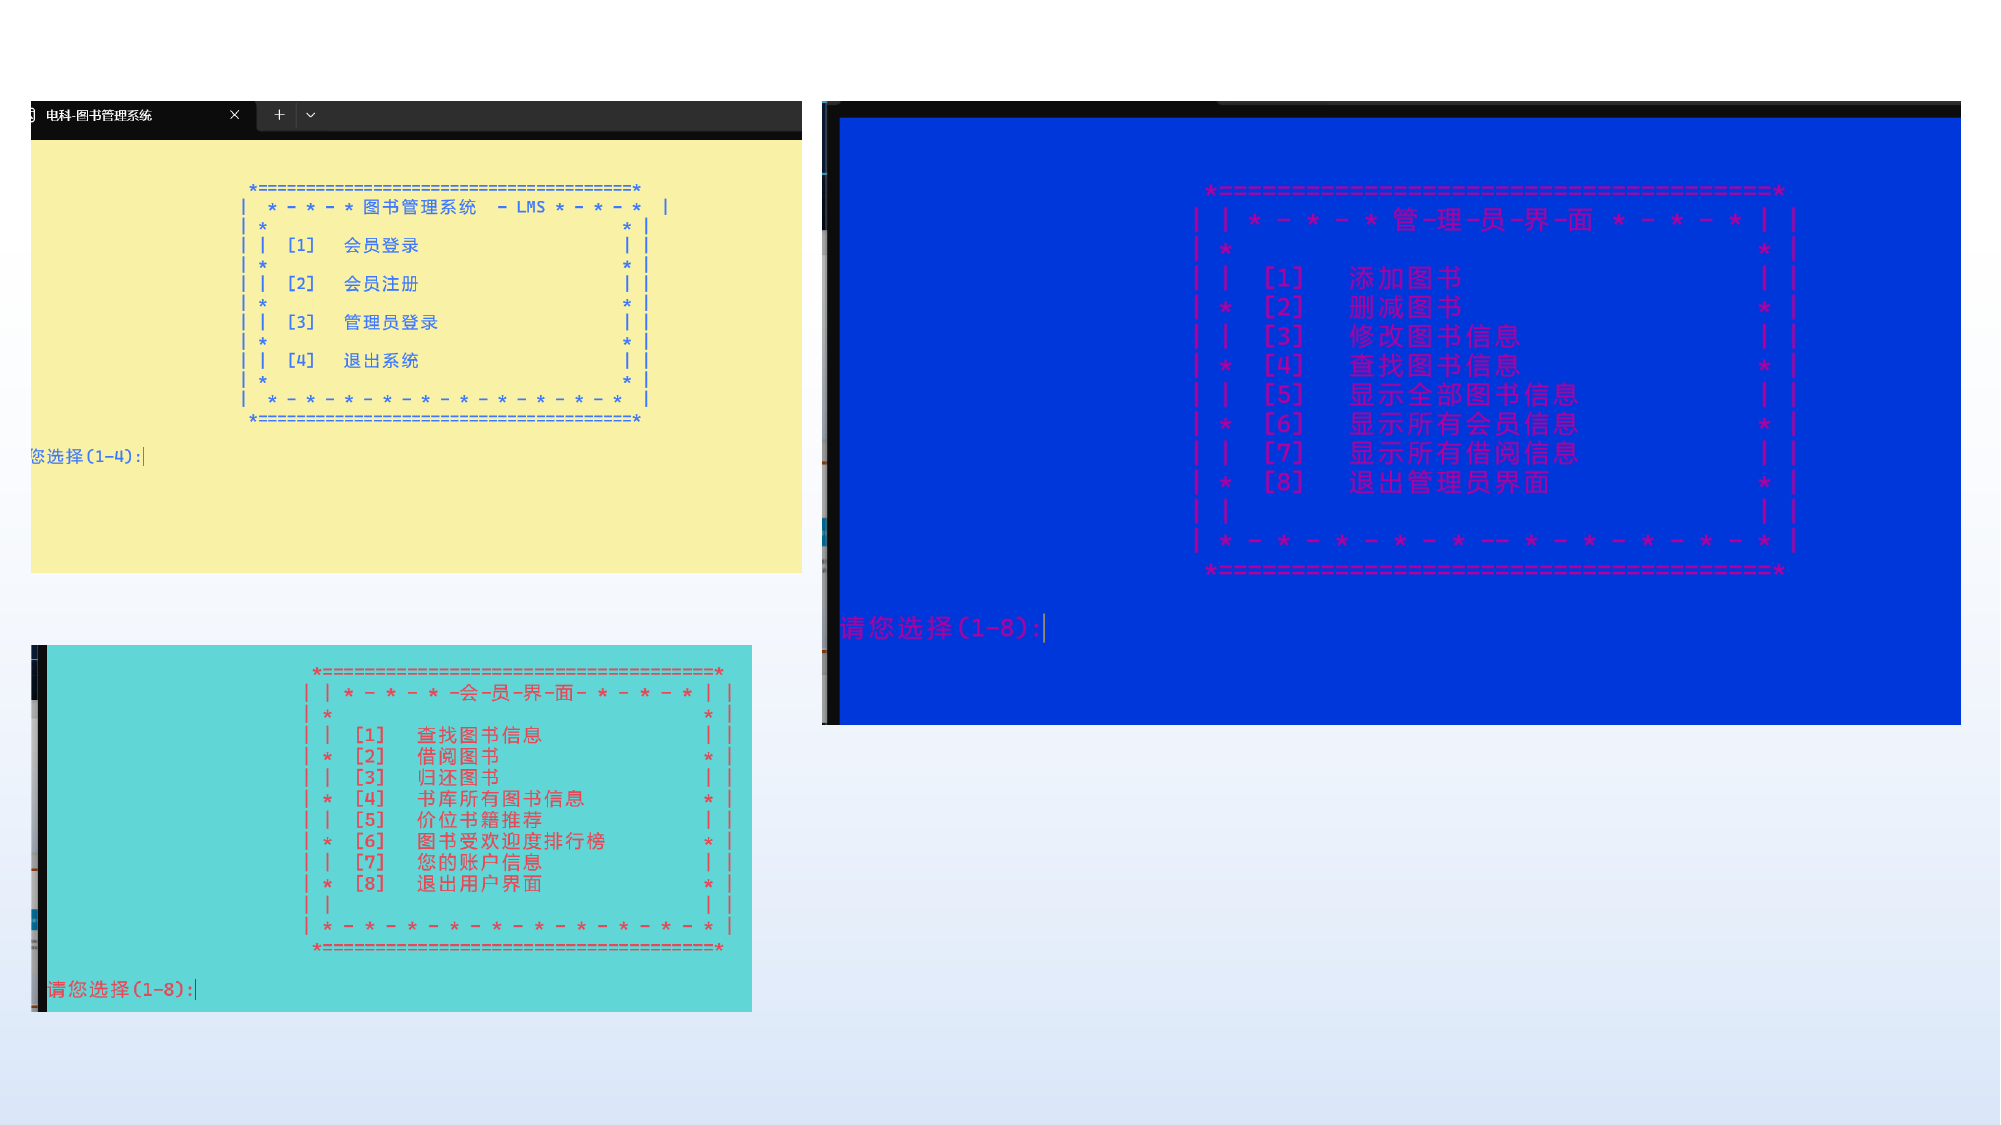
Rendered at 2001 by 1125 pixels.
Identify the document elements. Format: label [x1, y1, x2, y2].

picture [31, 101, 802, 573]
text_box [0, 0, 2000, 1125]
picture [31, 645, 752, 1012]
picture [822, 101, 1961, 725]
